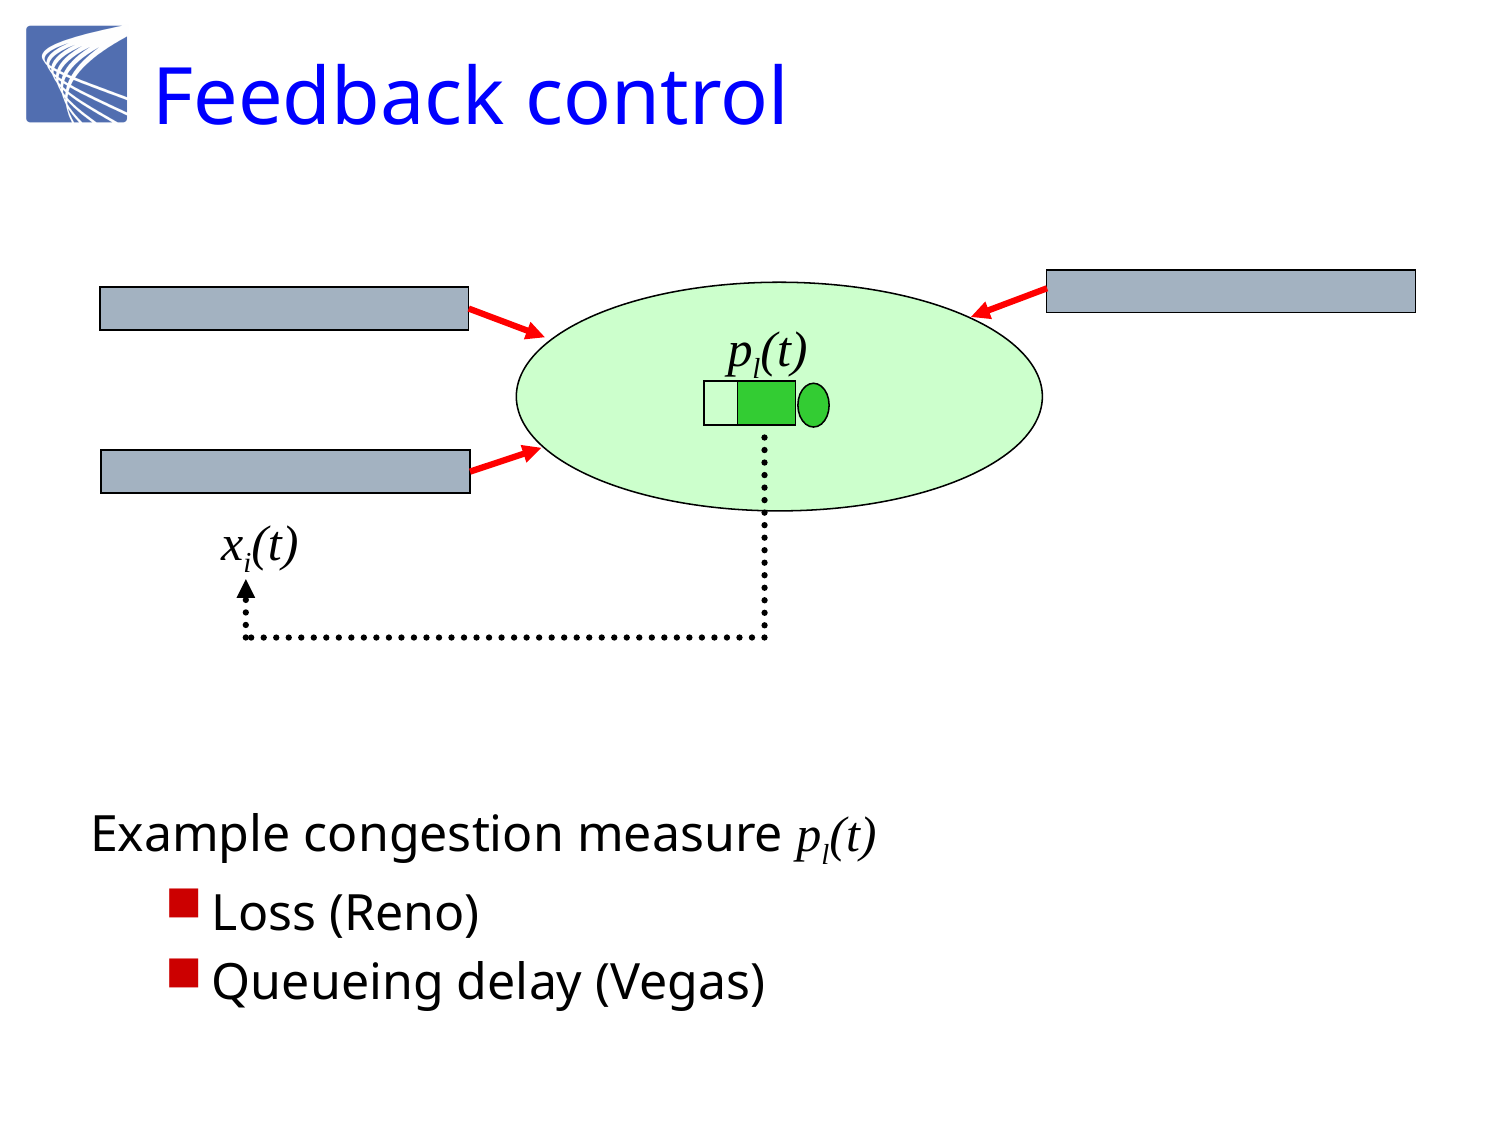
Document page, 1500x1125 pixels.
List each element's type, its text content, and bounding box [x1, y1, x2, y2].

list Example congestion measure pl(t) Loss (Reno) Queueing delay (Vegas) [75, 794, 1438, 1084]
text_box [99, 269, 1416, 512]
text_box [245, 437, 765, 638]
title Feedback control [137, 37, 1463, 175]
text_box xi(t) [206, 520, 240, 586]
picture [24, 24, 129, 124]
